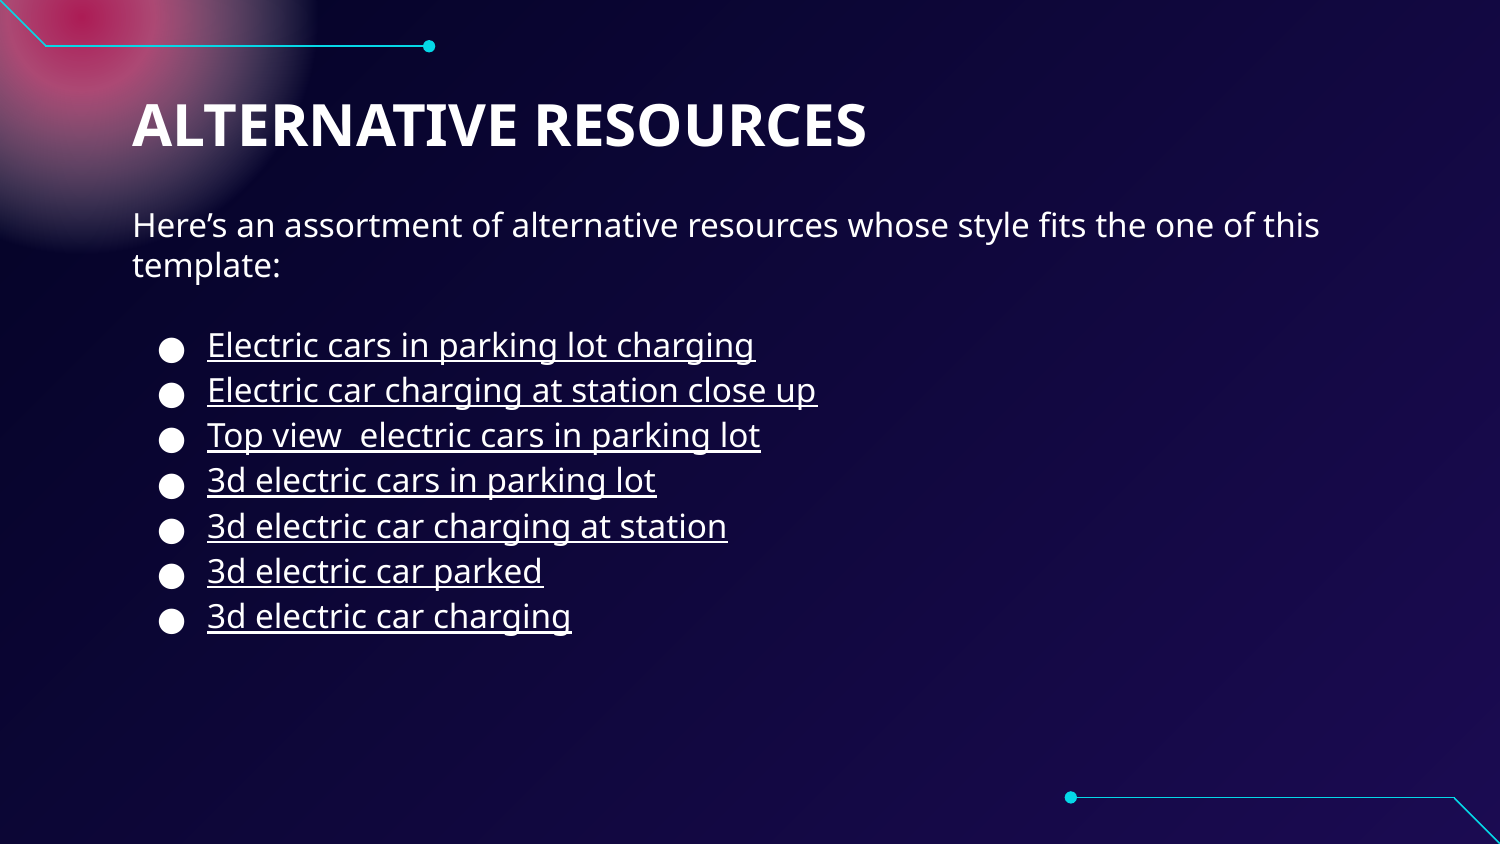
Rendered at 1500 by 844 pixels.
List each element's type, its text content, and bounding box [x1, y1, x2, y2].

list Here’s an assortment of alternative resources whose style fits the one of this template: Electric cars in parking lot charging Electric car charging at station close up Top view electric cars in parking lot 3d electric cars in parking lot 3d electric car charging at station 3d electric car parked 3d electric car charging [117, 189, 1383, 750]
title ALTERNATIVE RESOURCES [117, 72, 1383, 167]
